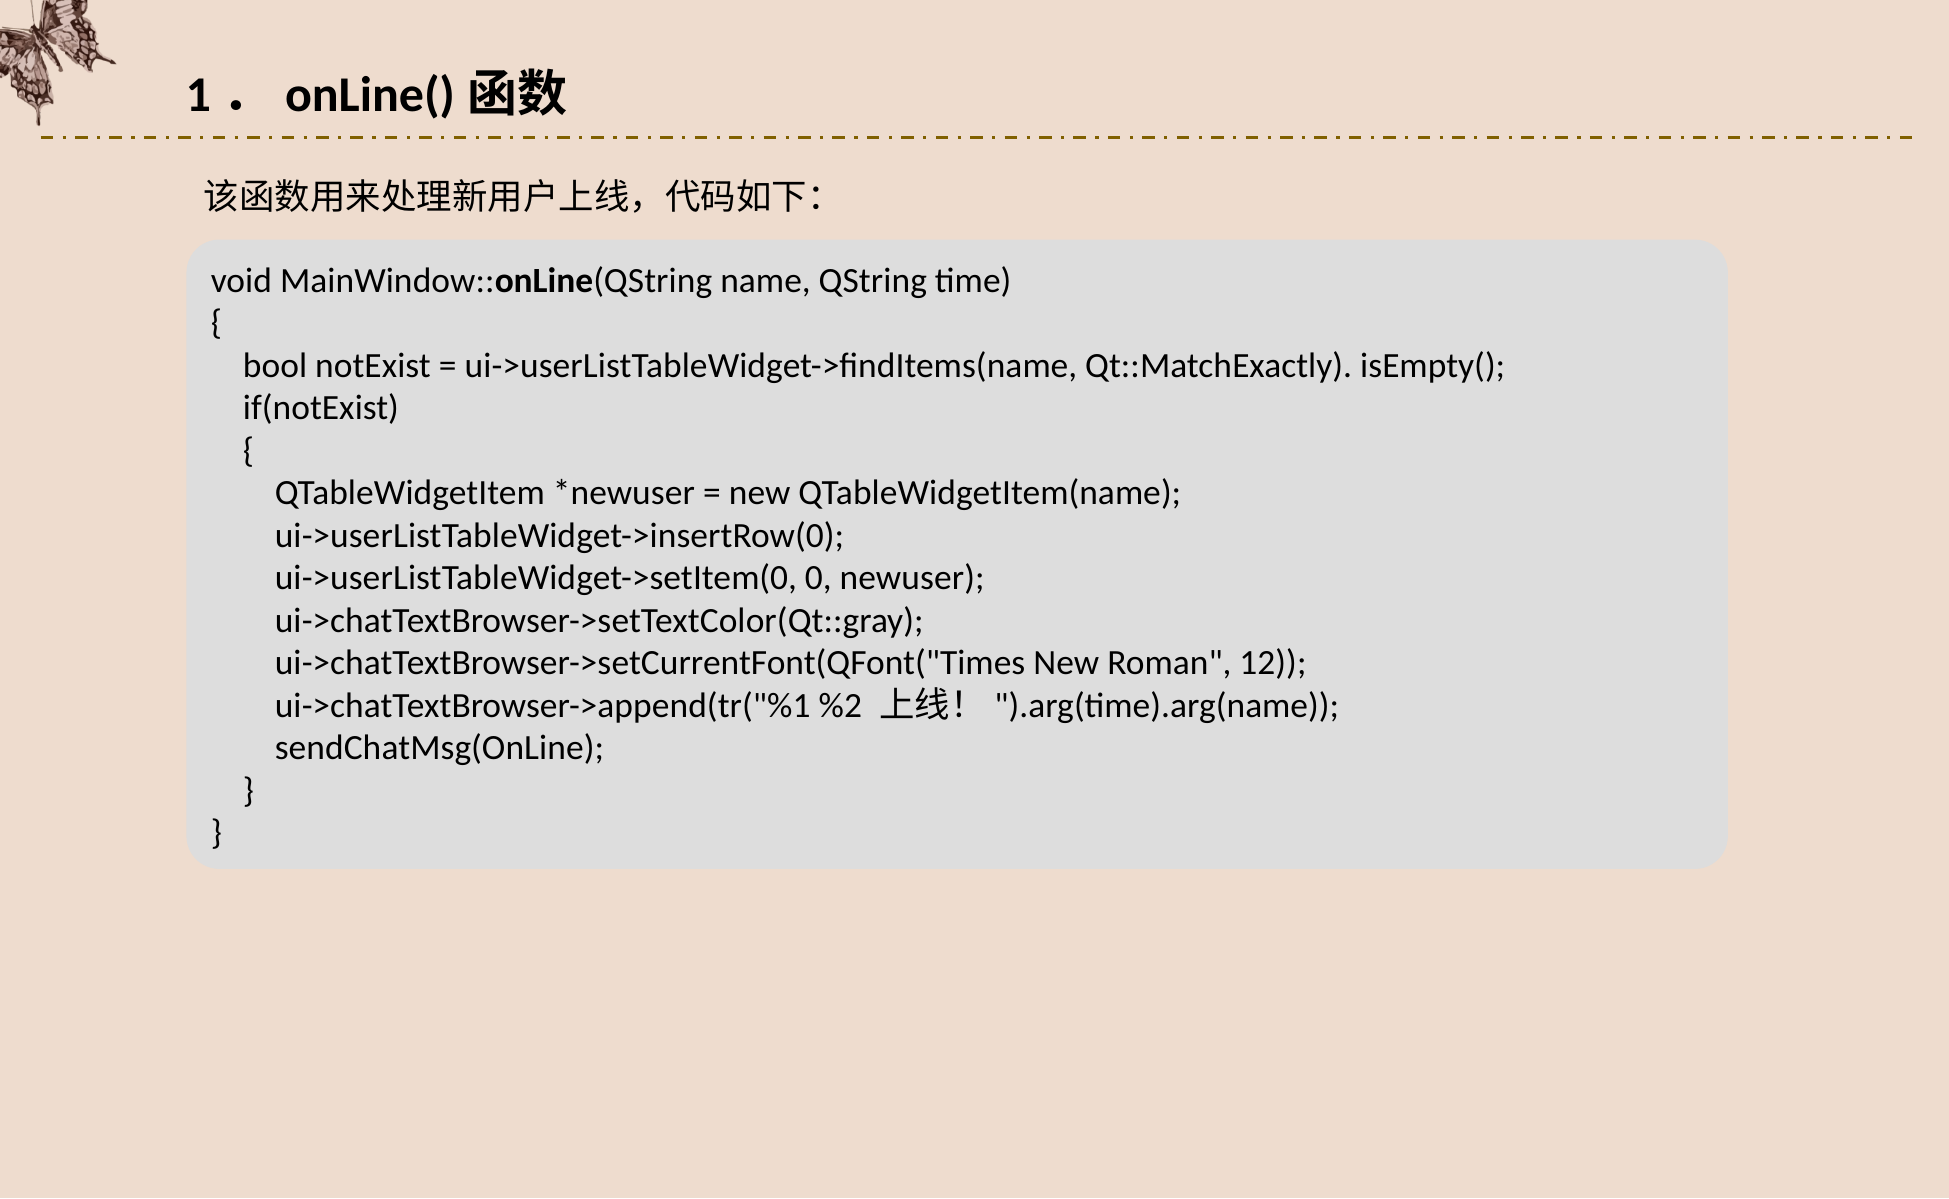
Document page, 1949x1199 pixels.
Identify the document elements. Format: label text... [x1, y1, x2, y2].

text_box 该函数用来处理新用户上线，代码如下： [189, 166, 858, 225]
text_box 1．onLine()函数 [170, 53, 582, 129]
text_box void MainWindow::onLine(QString name, QString time) { bool notExist = ui->userListTableWidget->findItems(name, Qt::MatchExactly). isEmpty(); if(notExist) { QTableWidgetItem *newuser = new QTableWidgetItem(name); ui->userListTableWidget->insertRow(0); ui->userListTableWidget->setItem(0, 0, newuser); ui->chatTextBrowser->setTextColor(Qt::gray); ui->chatTextBrowser->setCurrentFont(QFont("Times New Roman", 12)); ui->chatTextBrowser->append(tr("%1 %2 上线！").arg(time).arg(name)); sendChatMsg(OnLine); } } [186, 239, 1728, 869]
picture [0, 0, 142, 138]
